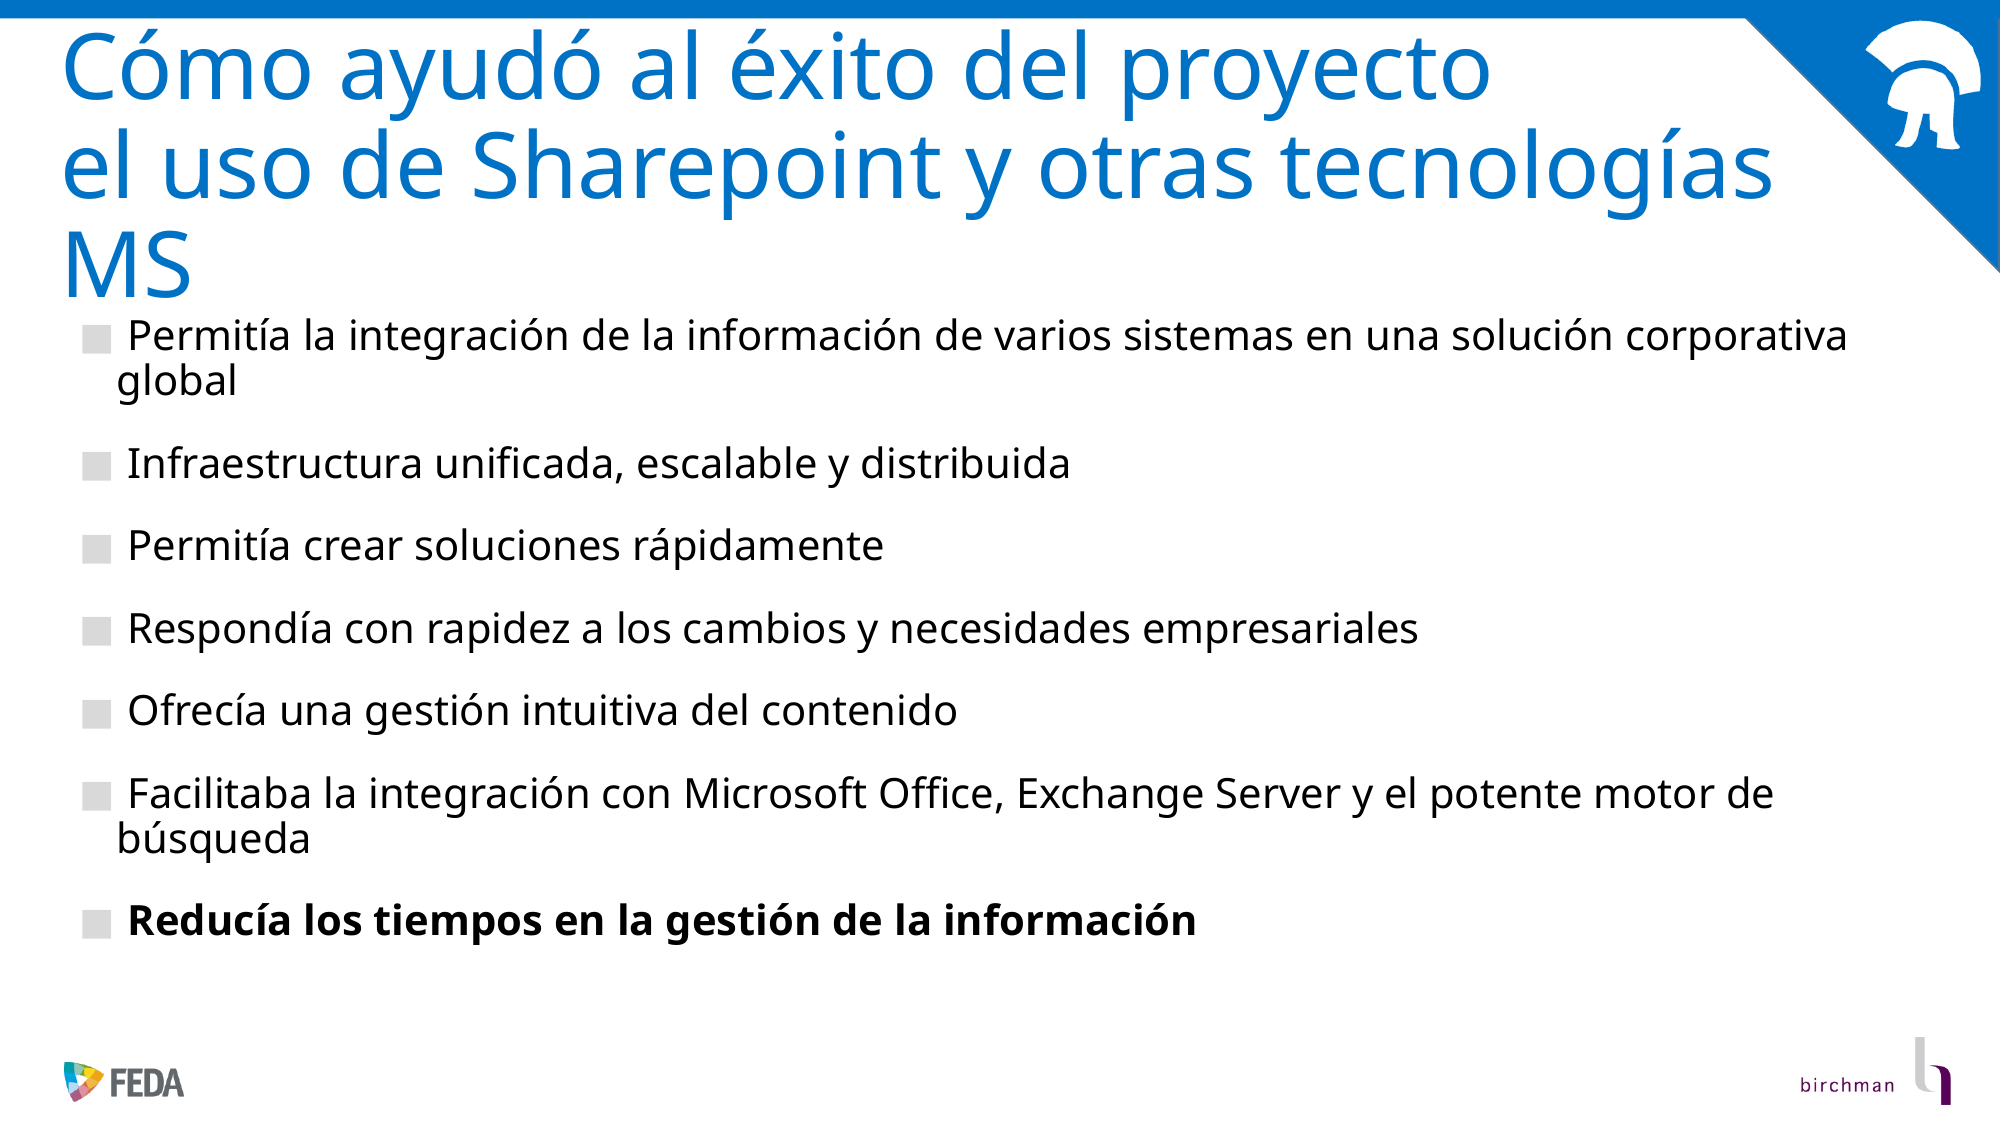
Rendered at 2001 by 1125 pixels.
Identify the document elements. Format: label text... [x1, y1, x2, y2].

picture [1783, 1037, 1968, 1105]
picture [1836, 0, 2001, 169]
title Cómo ayudó al éxito del proyecto el uso de Sharepoint y otras tecnologías MS [45, 59, 1863, 278]
text_box Permitía la integración de la información de varios sistemas en una solución corporativa global Infraestructura unificada, escalable y distribuida Permitía crear soluciones rápidamente Respondía con rapidez a los cambios y necesidades empresariales Ofrecía una gestión intuitiva del contenido Facilitaba la integración con Microsoft Office, Exchange Server y el potente motor de búsqueda Reducía los tiempos en la gestión de la información [64, 307, 1894, 1038]
picture [64, 1062, 184, 1103]
